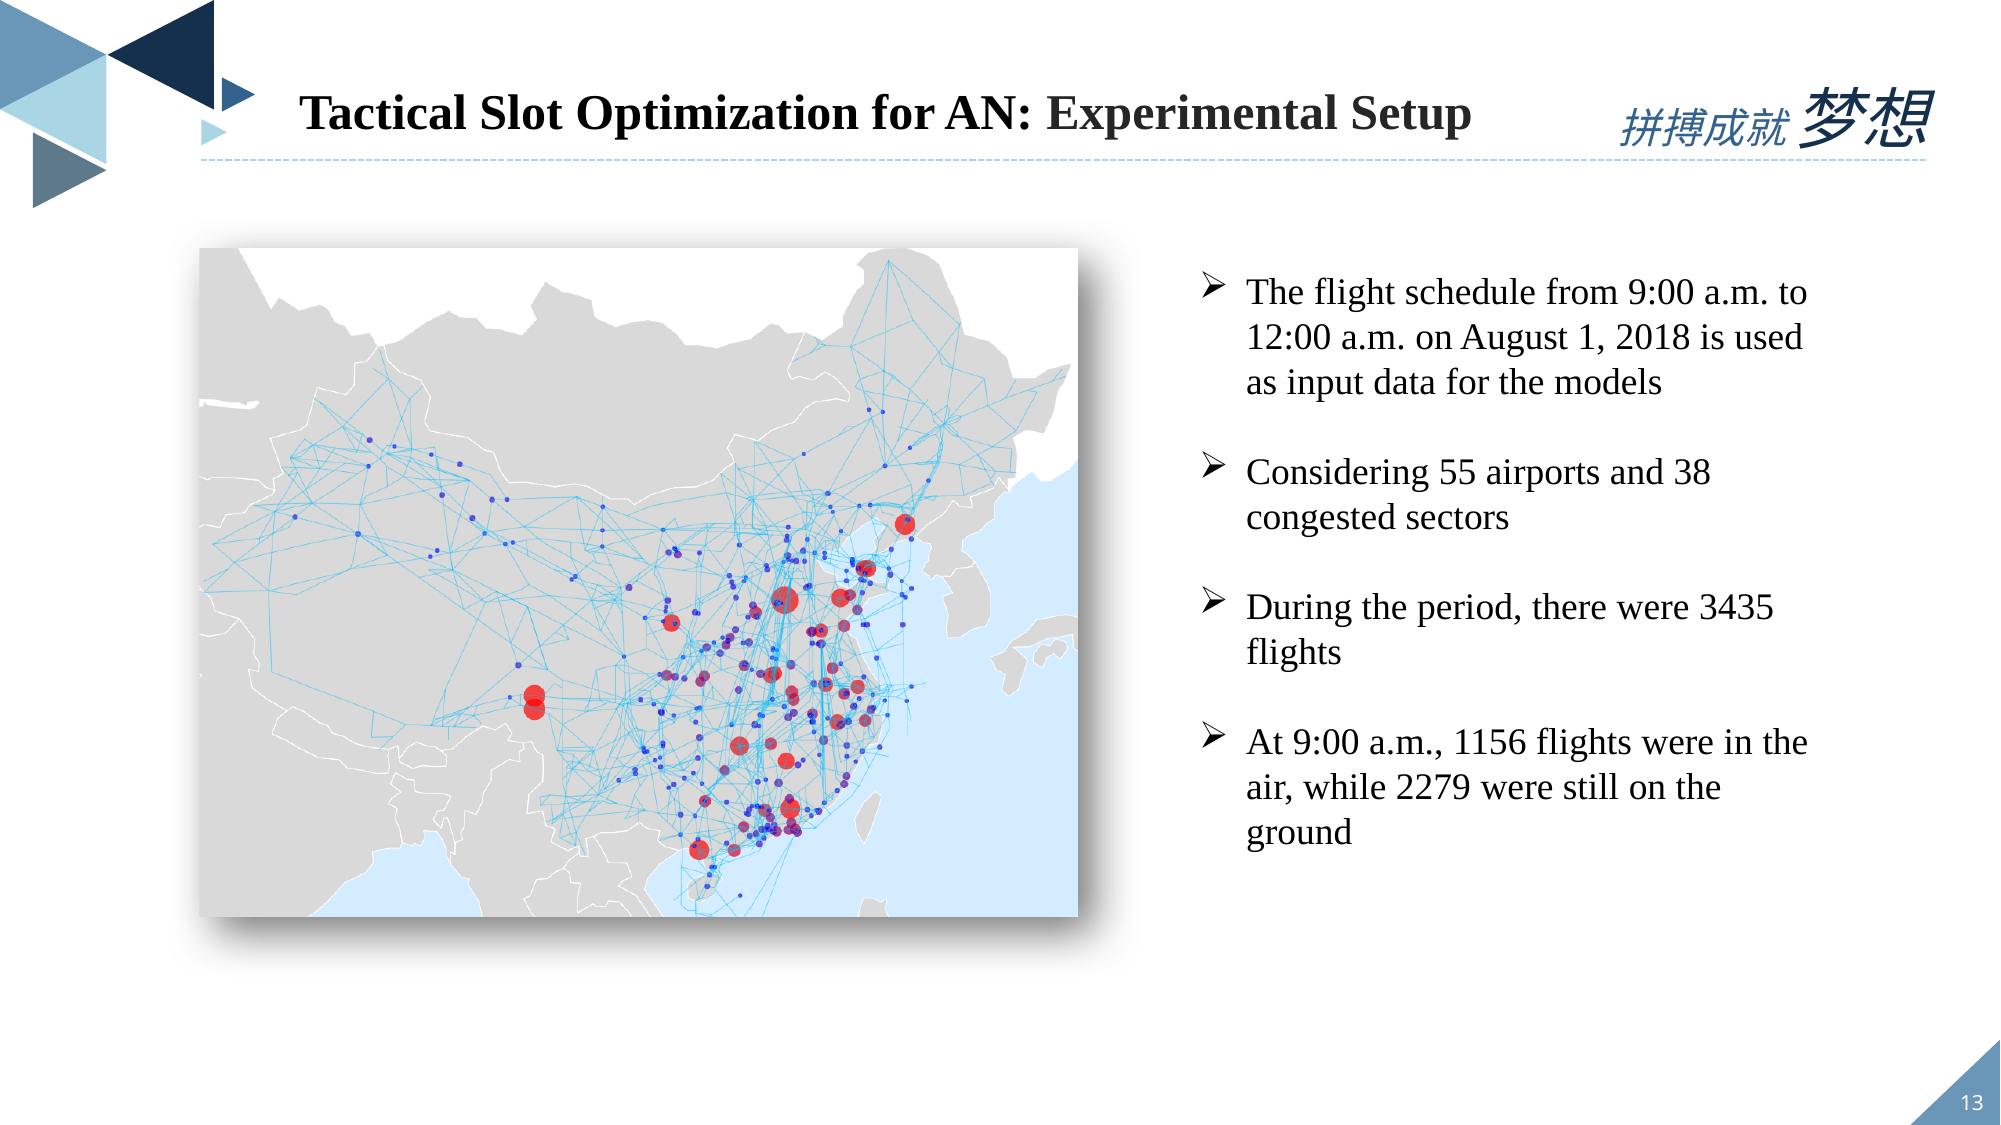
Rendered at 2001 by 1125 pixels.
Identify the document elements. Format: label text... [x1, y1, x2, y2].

picture [199, 248, 1078, 917]
text_box The flight schedule from 9:00 a.m. to 12:00 a.m. on August 1, 2018 is used as input data for the models Considering 55 airports and 38 congested sectors During the period, there were 3435 flights At 9:00 a.m., 1156 flights were in the air, while 2279 were still on the ground [1184, 259, 1849, 905]
text_box Tactical Slot Optimization for AN: Experimental Setup [284, 72, 1498, 148]
